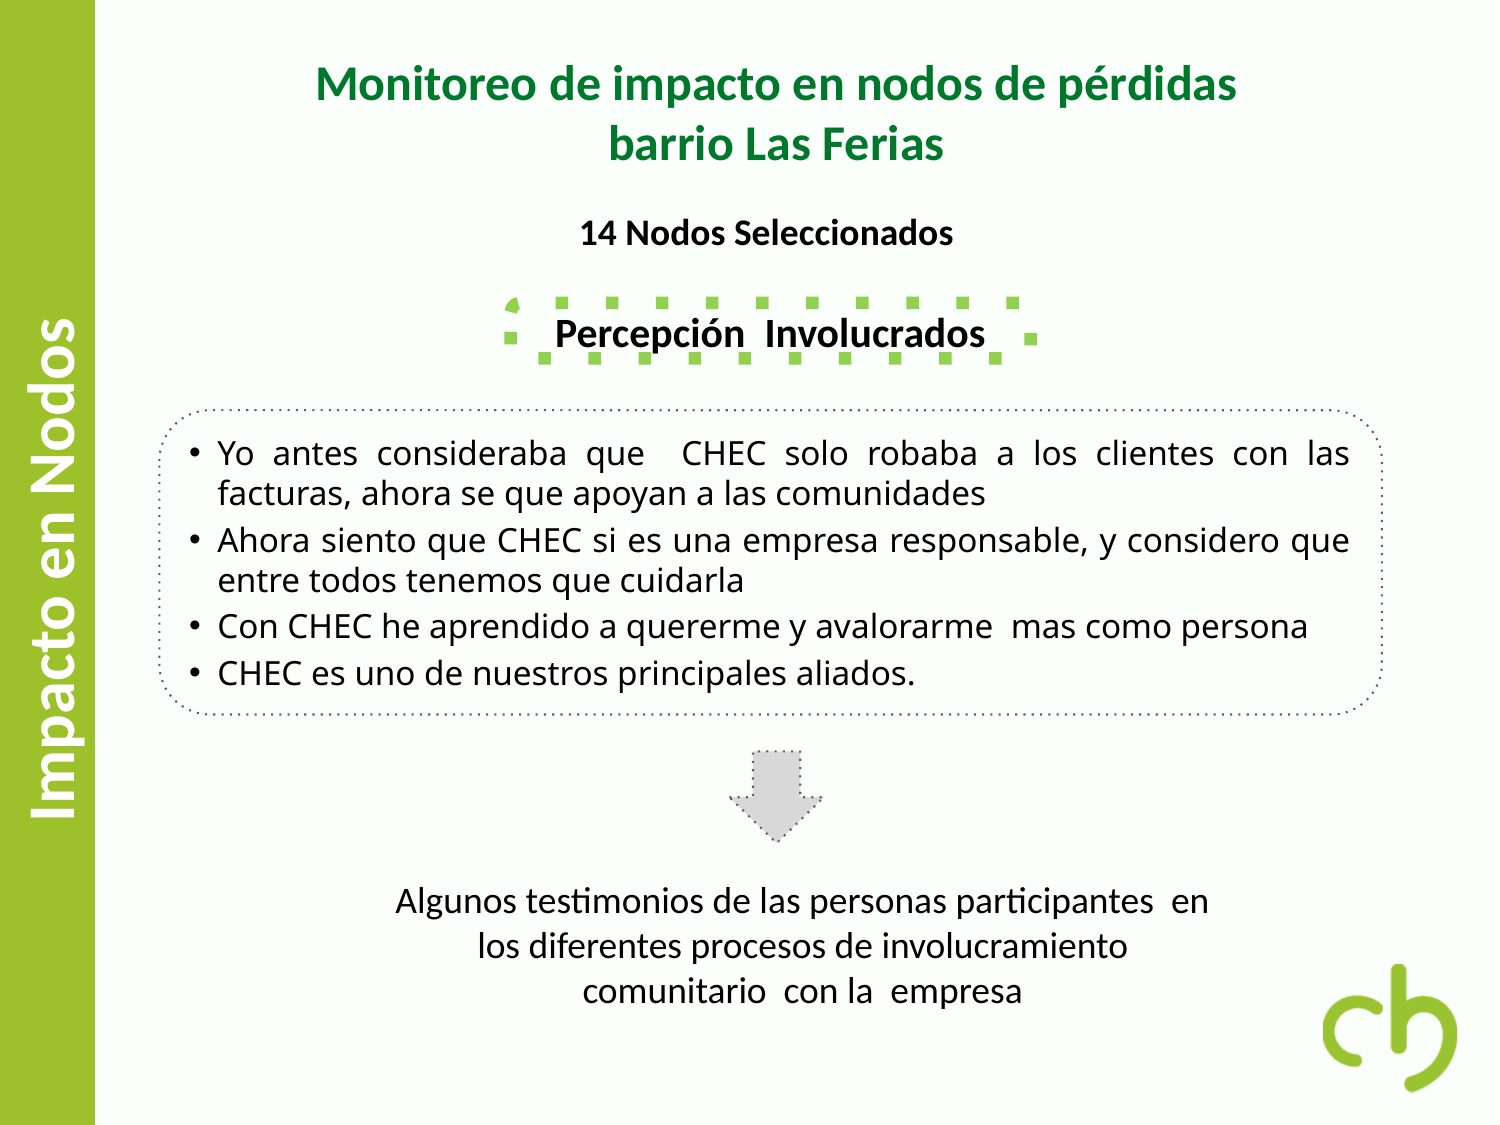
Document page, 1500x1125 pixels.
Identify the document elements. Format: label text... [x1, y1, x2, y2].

text_box [729, 751, 824, 844]
text_box Yo antes consideraba que CHEC solo robaba a los clientes con las facturas, ahora se que apoyan a las comunidades Ahora siento que CHEC si es una empresa responsable, y considero que entre todos tenemos que cuidarla Con CHEC he aprendido a quererme y avalorarme mas como persona CHEC es uno de nuestros principales aliados. [159, 410, 1382, 715]
text_box 14 Nodos Seleccionados [540, 200, 1001, 261]
text_box Impacto en Nodos [0, 0, 95, 1125]
text_box Monitoreo de impacto en nodos de pérdidas barrio Las Ferias [286, 42, 1267, 178]
text_box Algunos testimonios de las personas participantes en los diferentes procesos de involucramiento comunitario con la empresa [371, 868, 1235, 1018]
text_box Percepción Involucrados [510, 302, 1031, 359]
picture [1323, 964, 1459, 1093]
